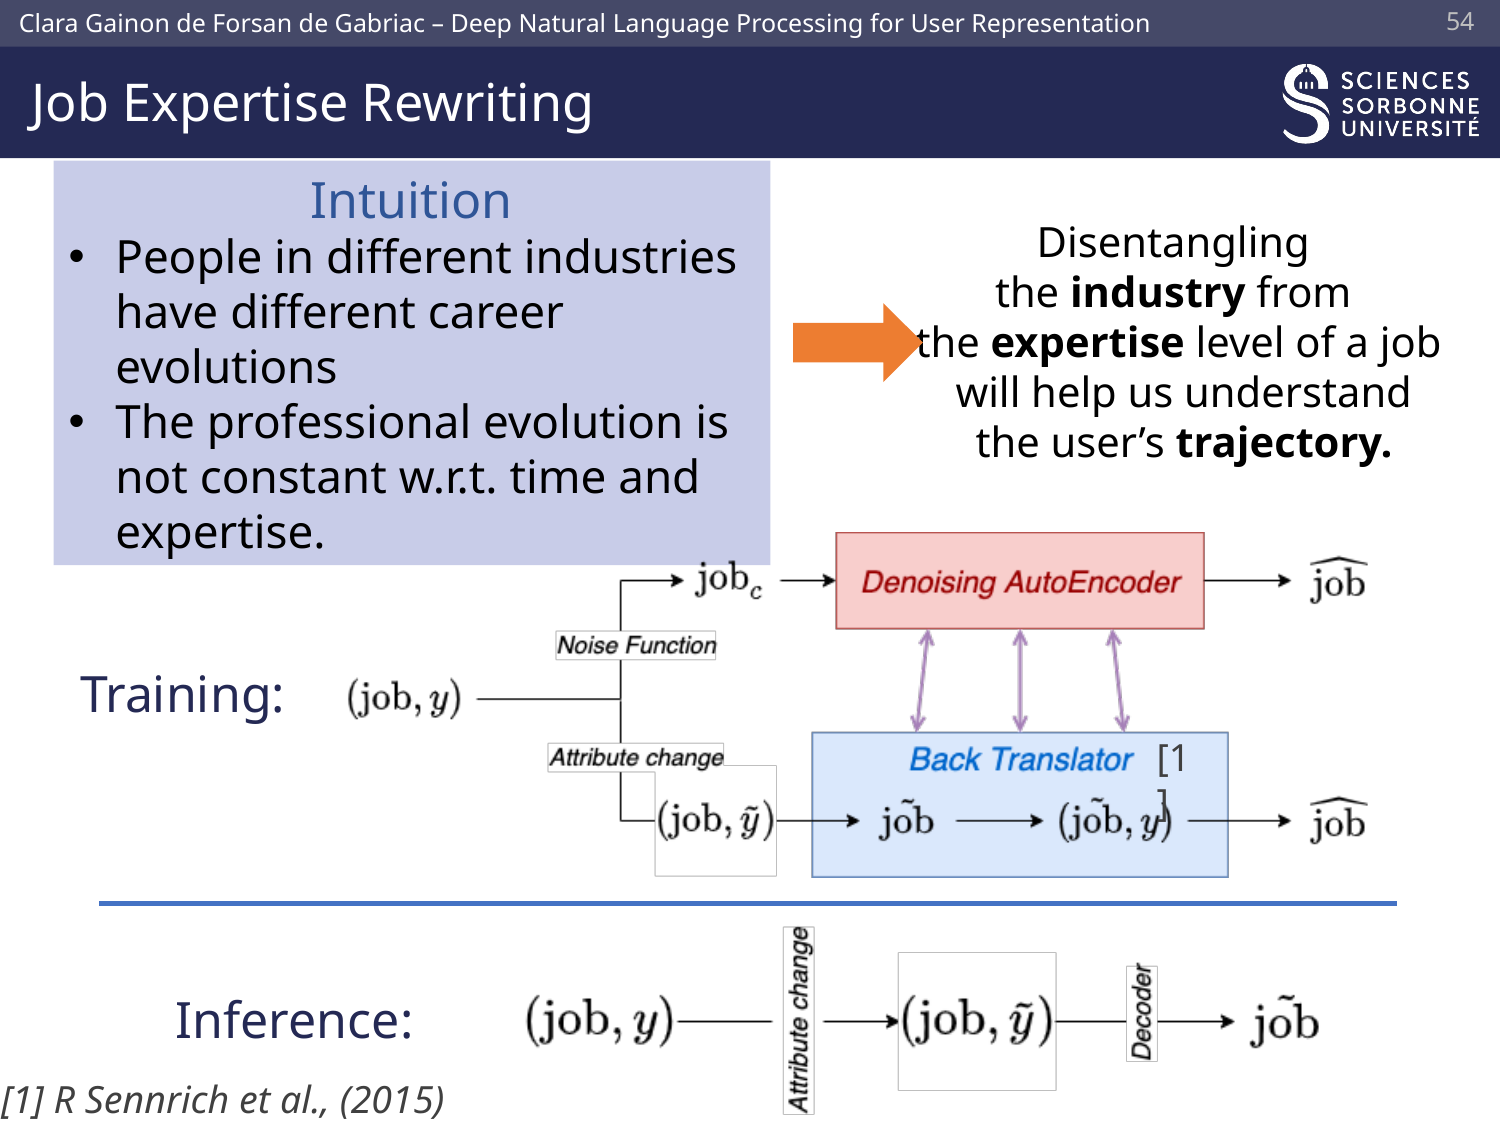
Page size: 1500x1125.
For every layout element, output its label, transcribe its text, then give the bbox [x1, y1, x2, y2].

text_box Disentangling the industry from the expertise level of a job will help us understand the user’s trajectory. [876, 208, 1481, 474]
text_box Intuition People in different industries have different career evolutions The professional evolution is not constant w.r.t. time and expertise. [53, 160, 771, 566]
picture [485, 912, 1470, 1125]
slide_number 53 [1411, 0, 1490, 54]
text_box [792, 300, 925, 385]
text_box Inference: [128, 980, 461, 1056]
title Job Expertise Rewriting [16, 48, 1266, 161]
picture [315, 532, 1500, 878]
text_box Training: [16, 655, 315, 730]
text_box [1] R Sennrich et al., (2015) [0, 1068, 470, 1125]
